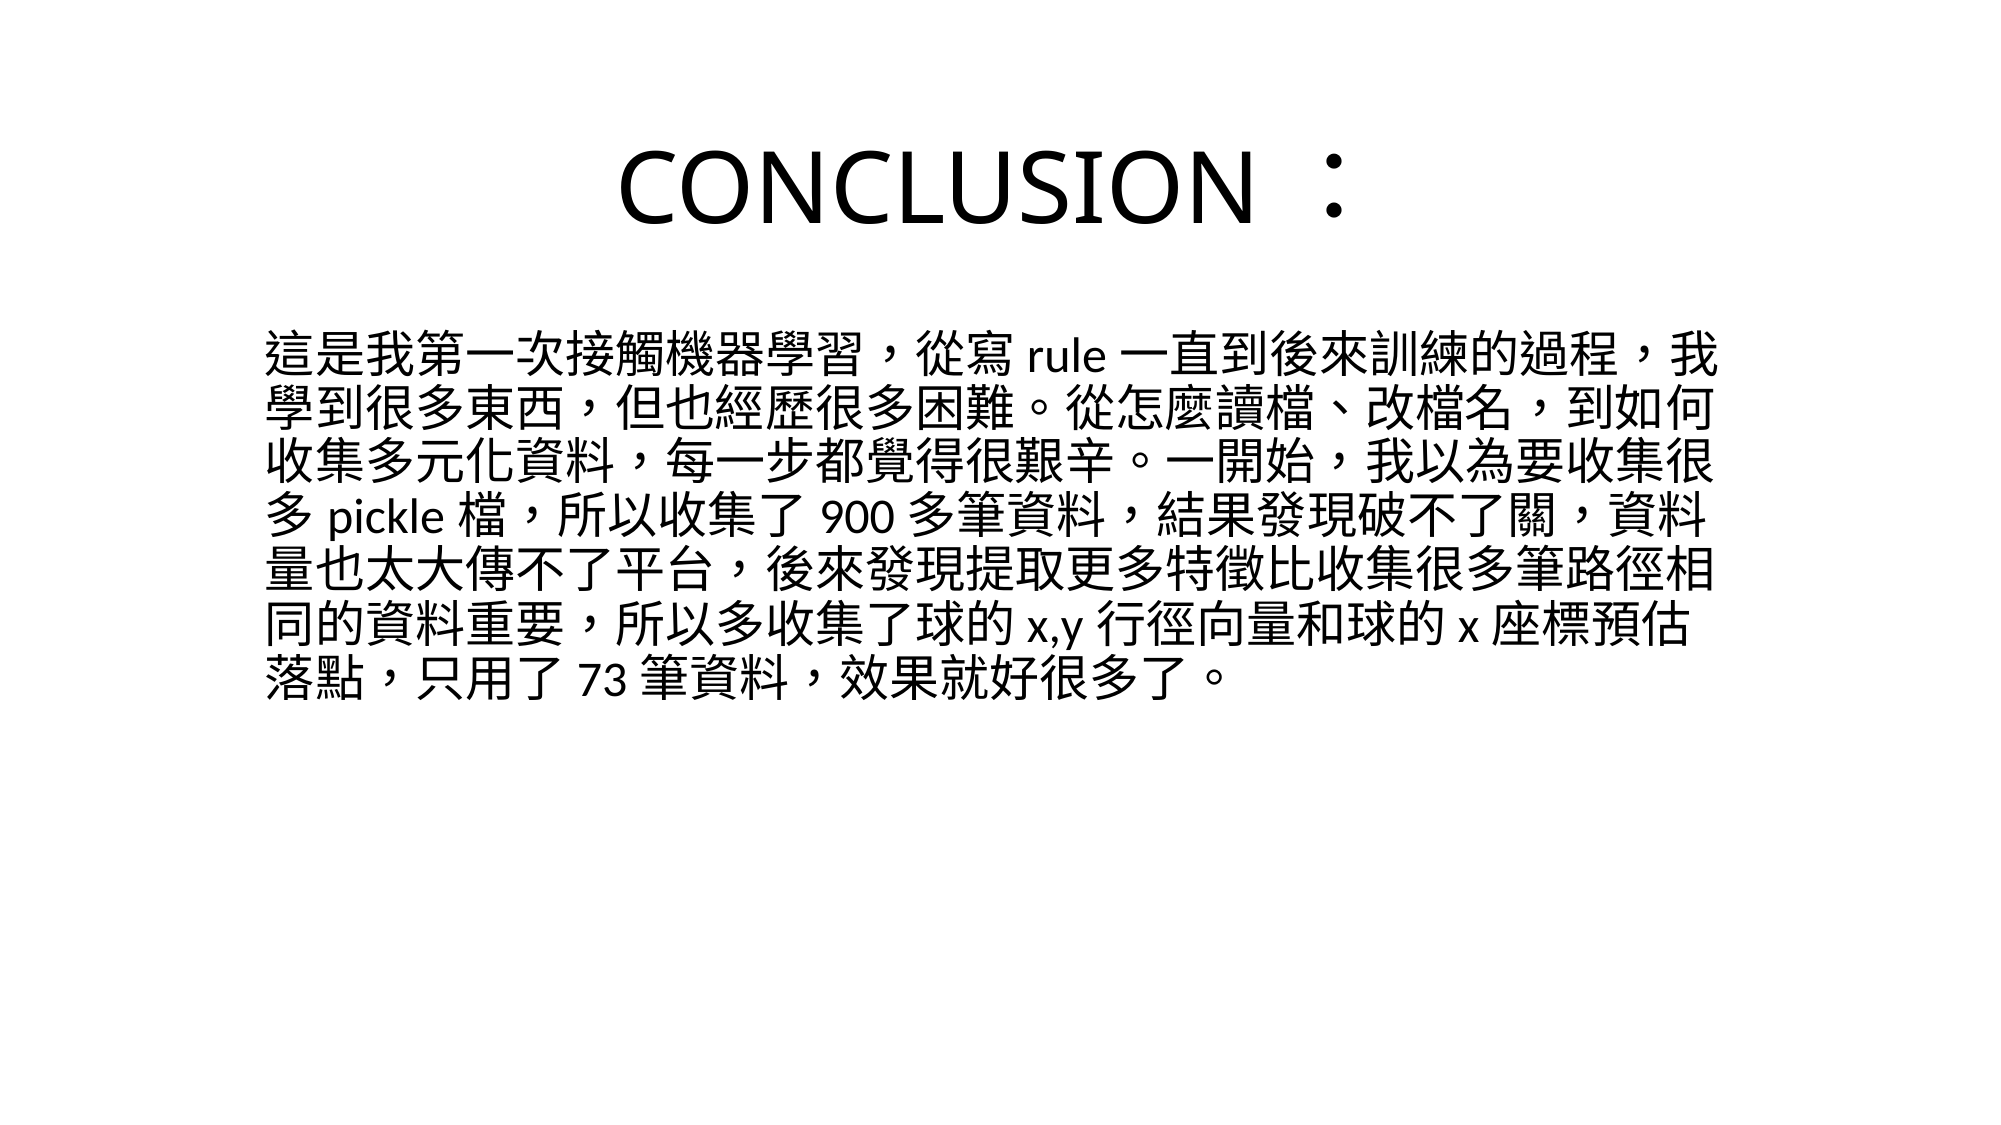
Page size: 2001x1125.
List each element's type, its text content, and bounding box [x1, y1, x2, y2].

subtitle 這是我第一次接觸機器學習，從寫rule一直到後來訓練的過程，我學到很多東西，但也經歷很多困難。從怎麼讀檔、改檔名，到如何收集多元化資料，每一步都覺得很艱辛。一開始，我以為要收集很多pickle檔，所以收集了900多筆資料，結果發現破不了關，資料量也太大傳不了平台，後來發現提取更多特徵比收集很多筆路徑相同的資料重要，所以多收集了球的x,y行徑向量和球的x座標預估落點，只用了73筆資料，效果就好很多了。 [249, 321, 1750, 1037]
title CONCLUSION： [249, 162, 1750, 253]
